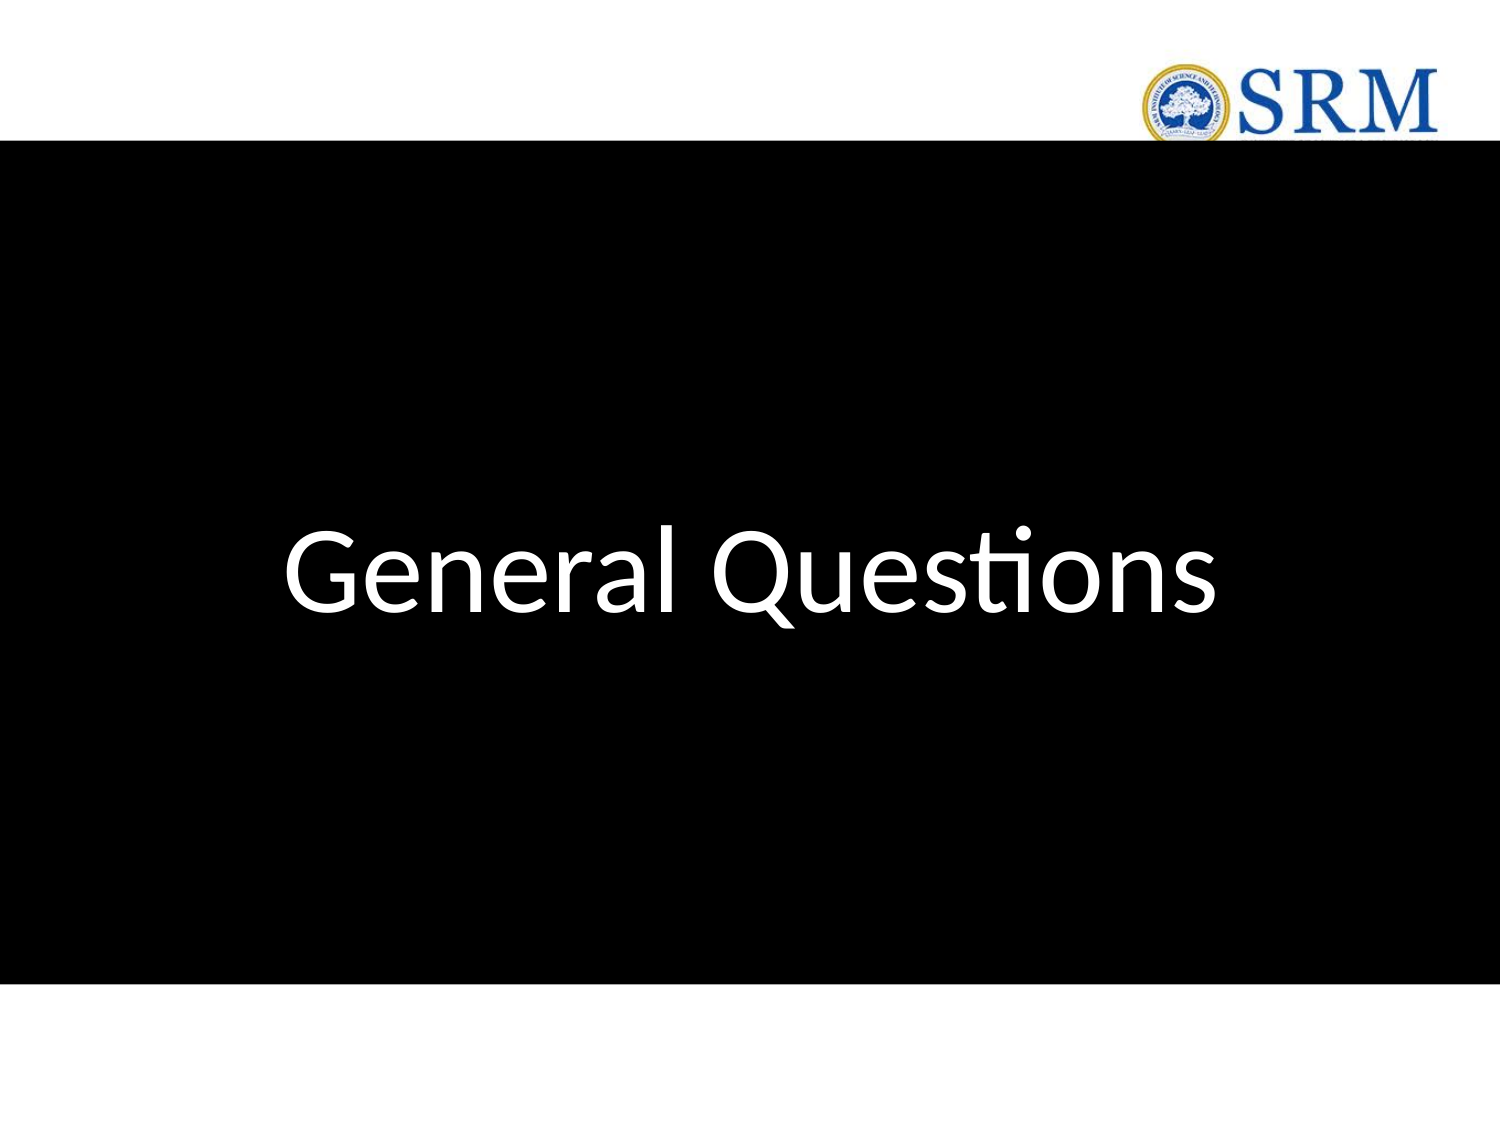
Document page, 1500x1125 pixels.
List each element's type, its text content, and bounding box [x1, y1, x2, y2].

text_box General Questions [0, 140, 1500, 985]
picture [1139, 30, 1448, 140]
